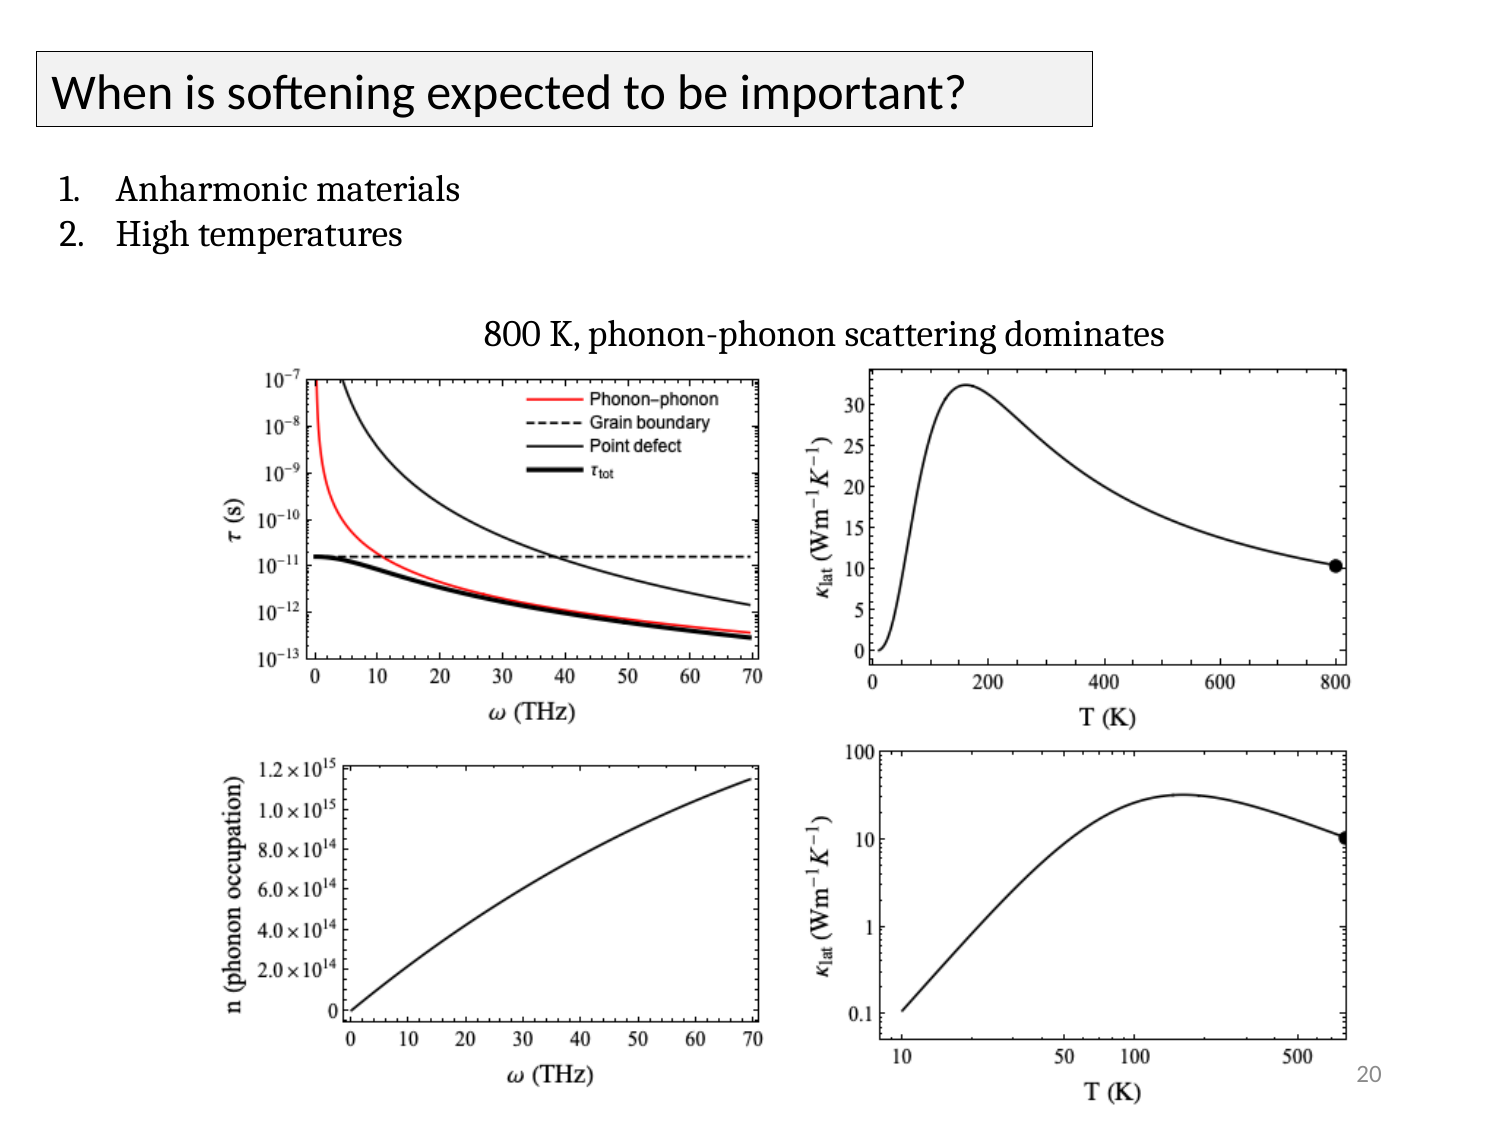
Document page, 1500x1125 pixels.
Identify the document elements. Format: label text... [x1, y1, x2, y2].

slide_number 20 [1353, 1042, 1397, 1103]
picture [217, 363, 1353, 1112]
text_box 800 K, phonon-phonon scattering dominates [469, 301, 1181, 362]
text_box When is softening expected to be important? [36, 51, 1093, 127]
text_box Anharmonic materials High temperatures [44, 156, 476, 262]
